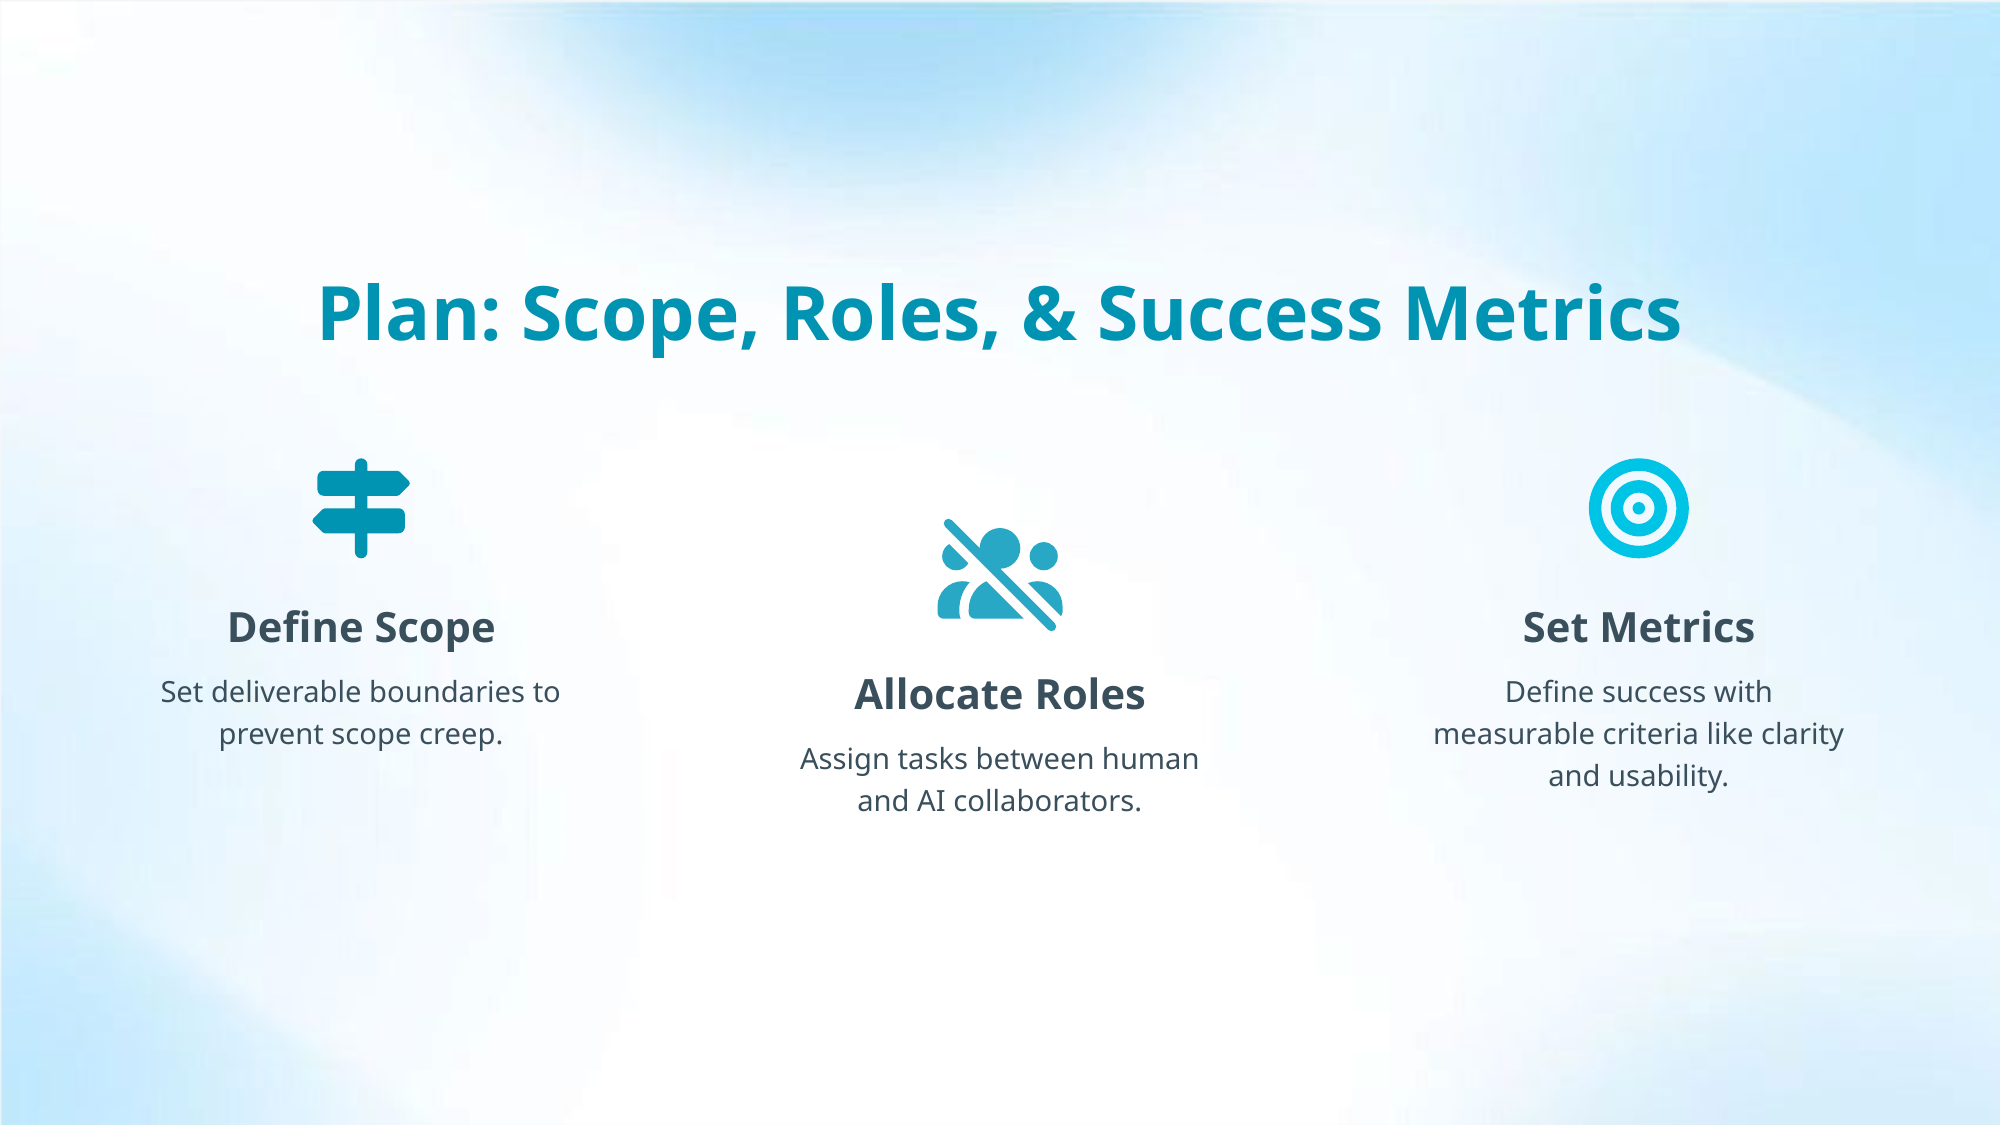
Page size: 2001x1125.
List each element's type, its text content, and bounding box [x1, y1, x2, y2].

text_box Plan: Scope, Roles, & Success Metrics [22, 275, 438, 359]
text_box Set Metrics [1564, 591, 1761, 650]
text_box [312, 458, 410, 559]
text_box [1588, 458, 1689, 559]
picture [3, 0, 2000, 1125]
text_box Plan: Scope, Roles, & Success Metrics [1564, 275, 1978, 359]
text_box Set deliverable boundaries to prevent scope creep. [147, 666, 438, 750]
text_box Define success with measurable criteria like clarity and usability. [1564, 666, 1853, 792]
text_box Define Scope [218, 591, 438, 650]
